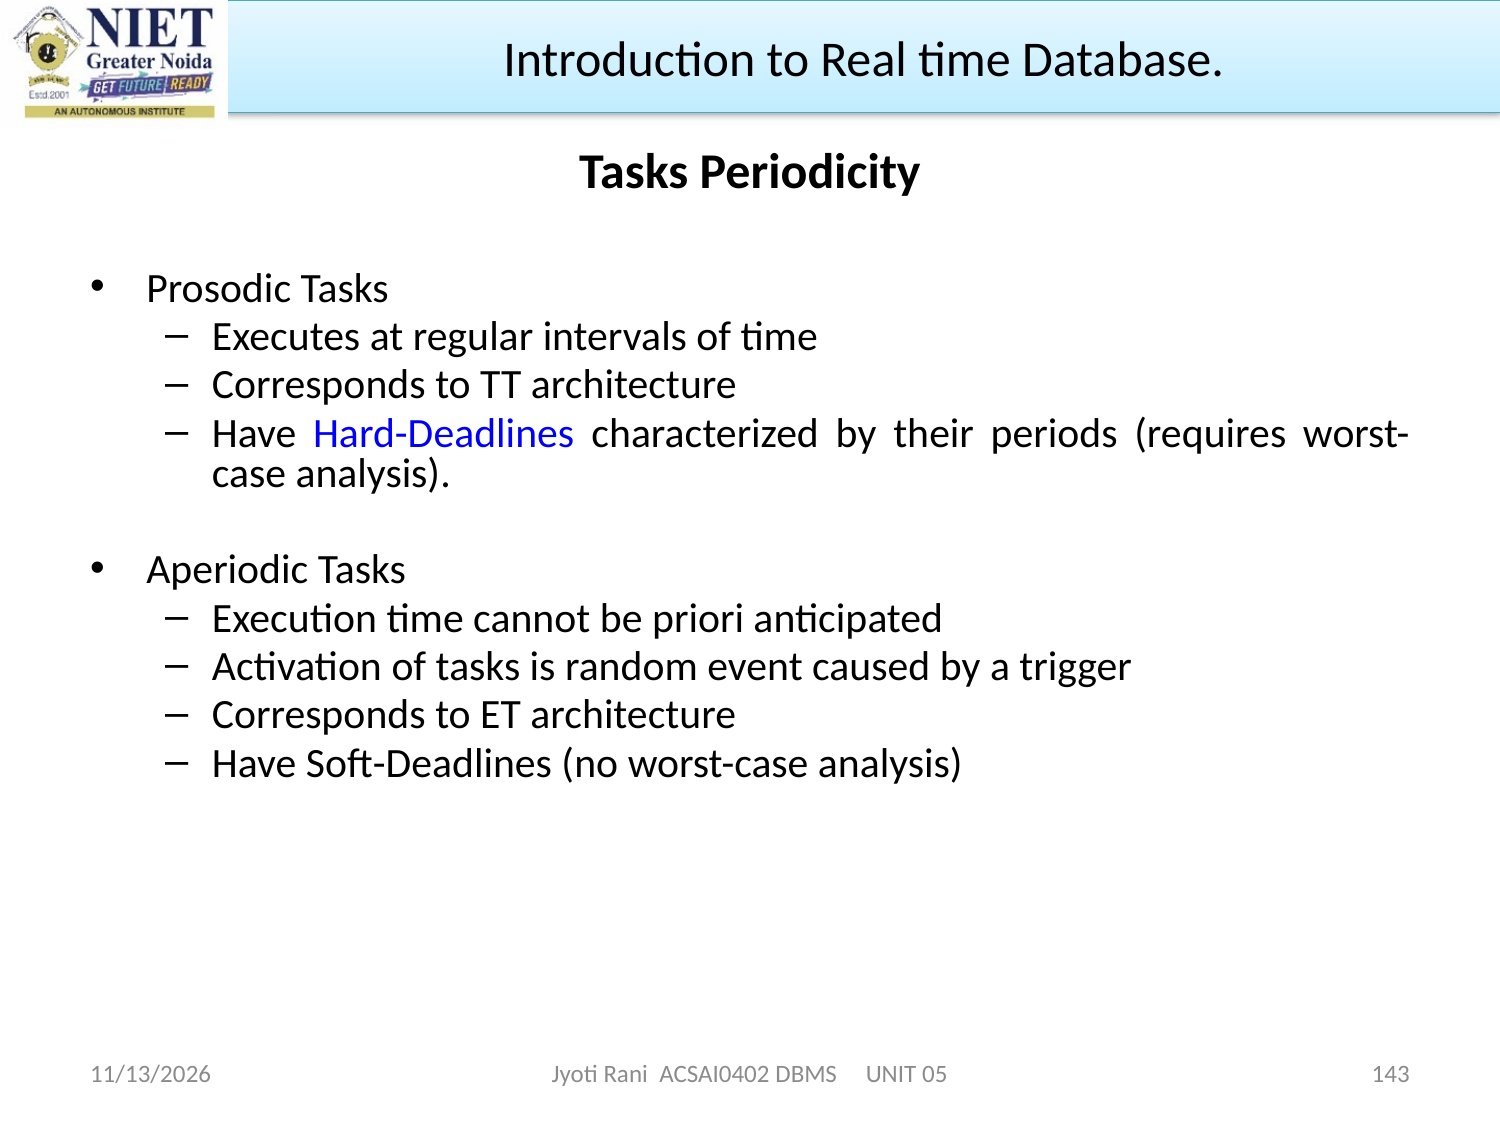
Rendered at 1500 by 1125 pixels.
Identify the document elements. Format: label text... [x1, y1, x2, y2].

list Prosodic Tasks Executes at regular intervals of time Corresponds to TT architecture Have Hard-Deadlines characterized by their periods (requires worst-case analysis). Aperiodic Tasks Execution time cannot be priori anticipated Activation of tasks is random event caused by a trigger Corresponds to ET architecture Have Soft-Deadlines (no worst-case analysis) [75, 262, 1425, 1005]
footer Jyoti Rani ACSAI0402 DBMS UNIT 05 [512, 1042, 988, 1103]
slide_number 143 [1074, 1042, 1425, 1103]
picture [0, 0, 228, 130]
title Tasks Periodicity [75, 120, 1425, 262]
text_box Introduction to Real time Database. [231, 0, 1500, 113]
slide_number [75, 1042, 425, 1103]
